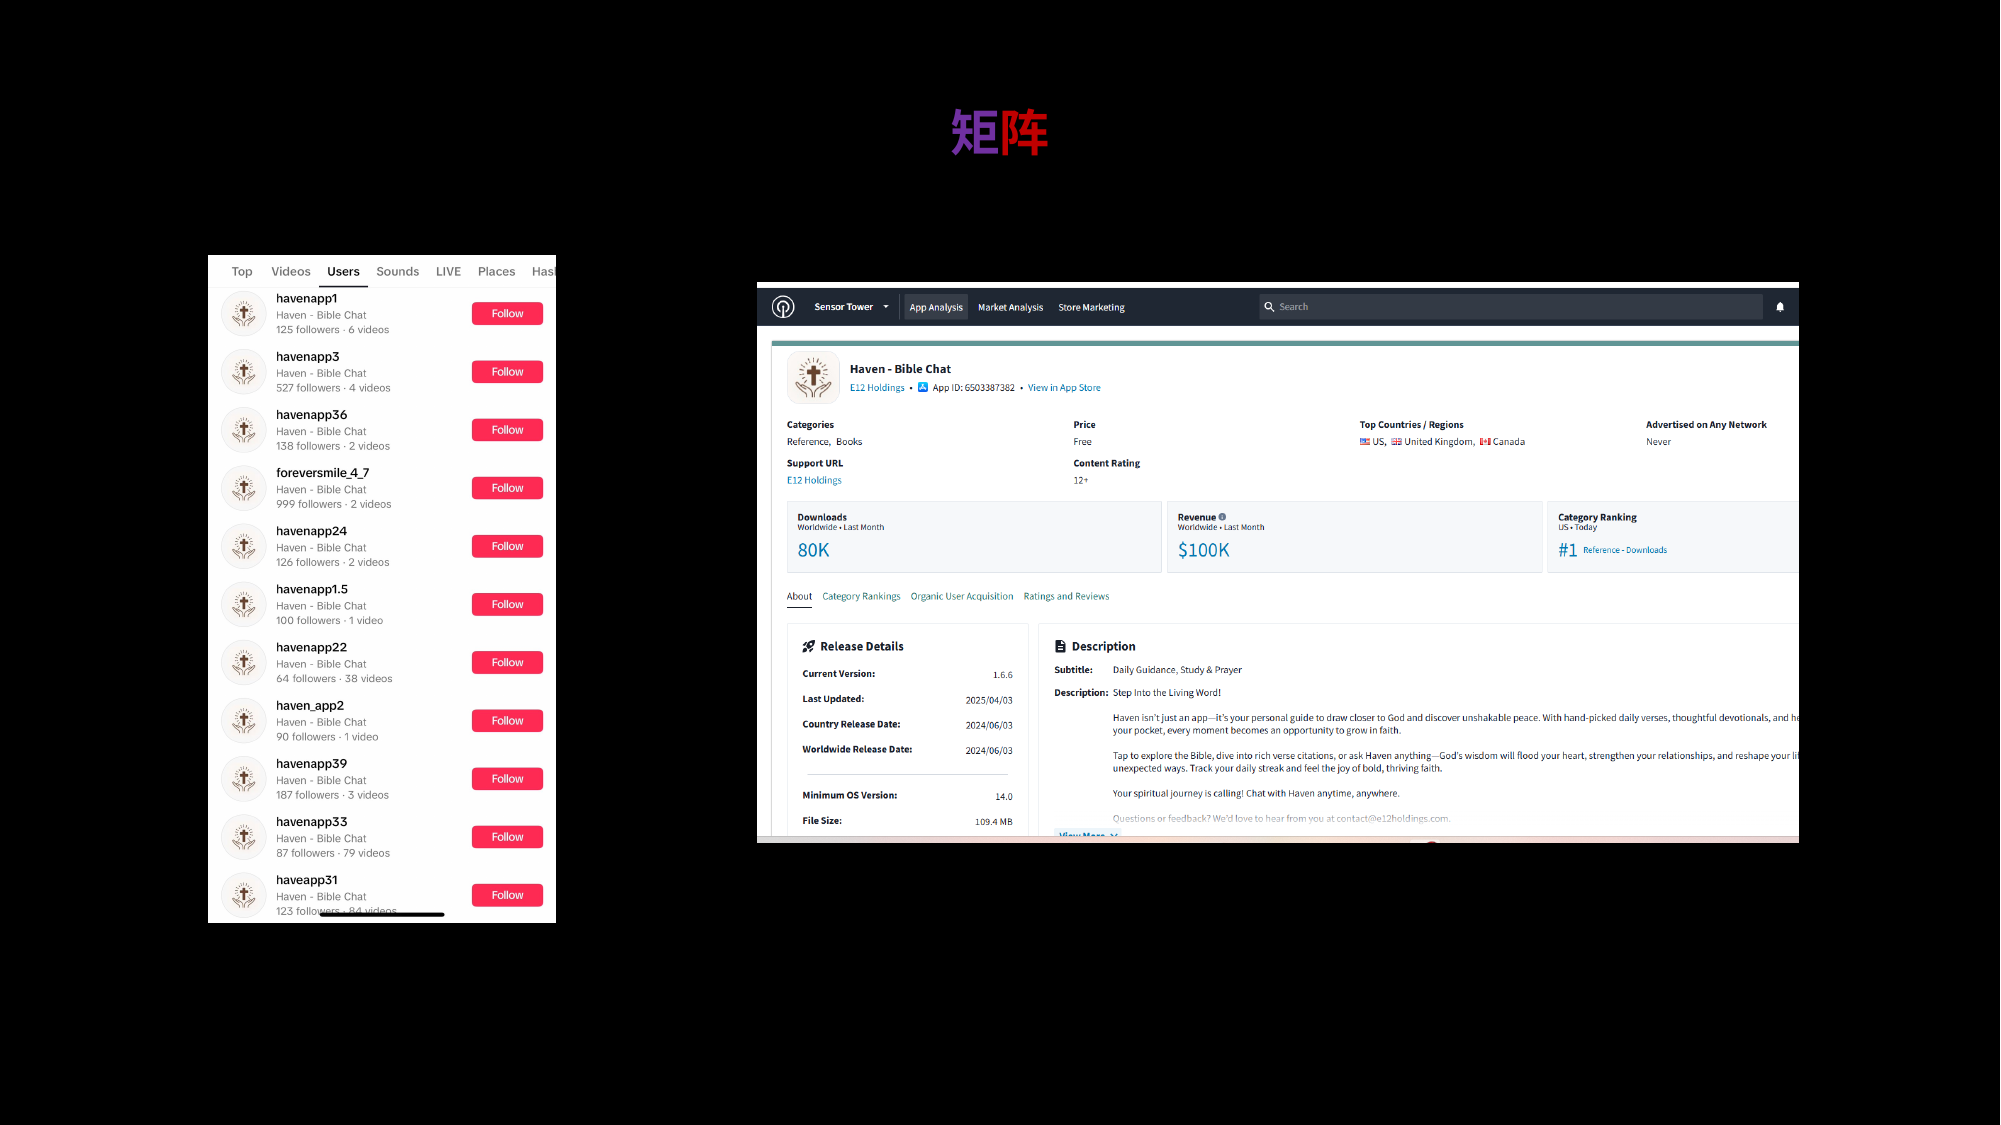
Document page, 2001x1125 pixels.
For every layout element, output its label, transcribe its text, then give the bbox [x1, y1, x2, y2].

picture [208, 254, 556, 923]
text_box 矩阵 [931, 94, 1069, 169]
picture [756, 281, 1800, 843]
